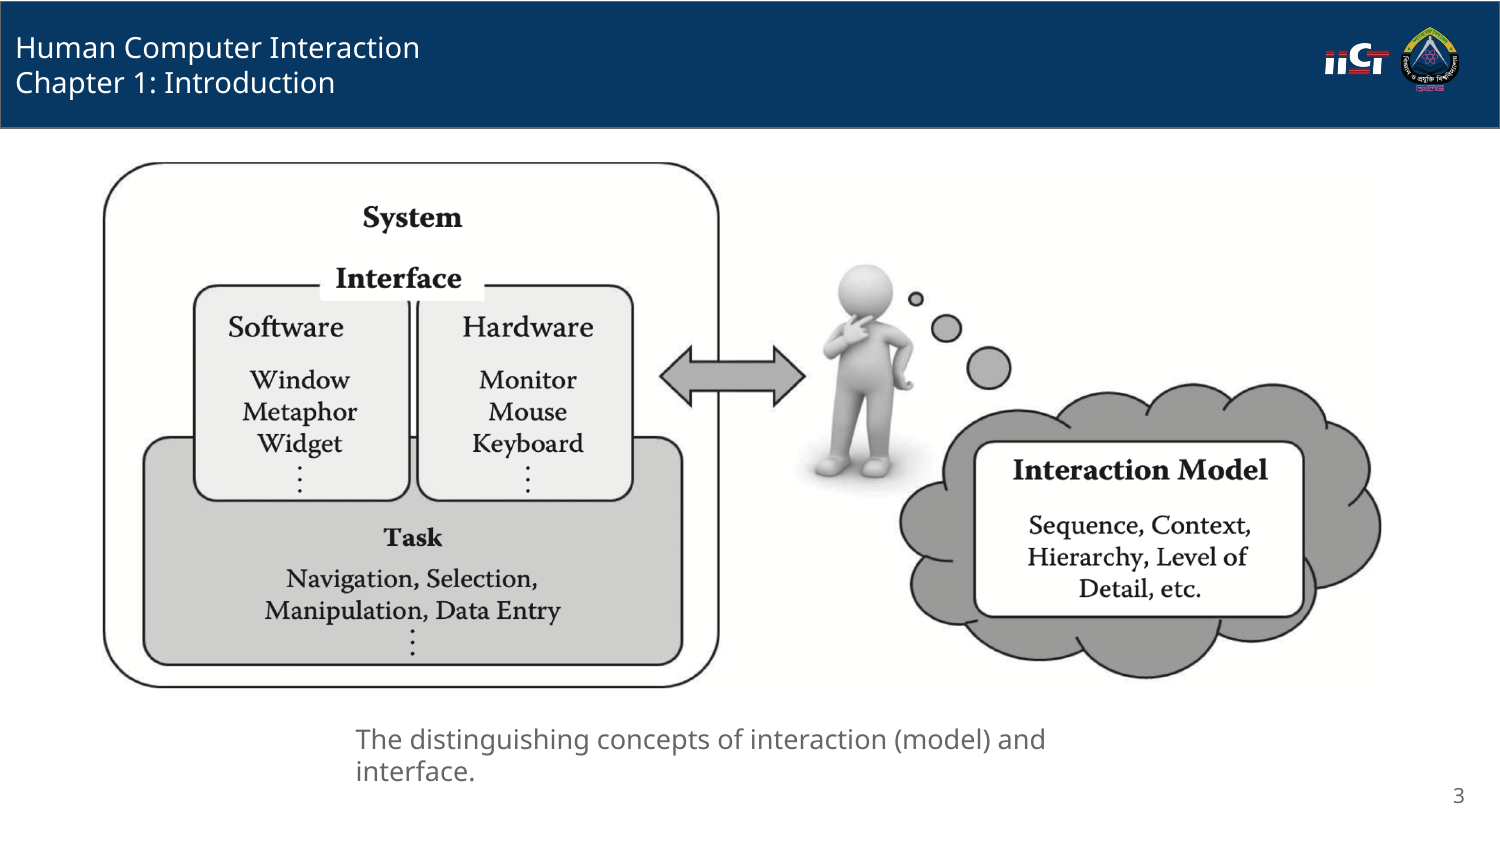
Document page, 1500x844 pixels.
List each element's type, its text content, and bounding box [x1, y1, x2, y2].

slide_number ‹#› [1389, 764, 1480, 830]
text_box The distinguishing concepts of interaction (model) and interface. [340, 715, 1160, 784]
text_box Human Computer Interaction Chapter 1: Introduction [0, 1, 1500, 128]
picture [1324, 5, 1470, 125]
picture [94, 150, 1406, 708]
